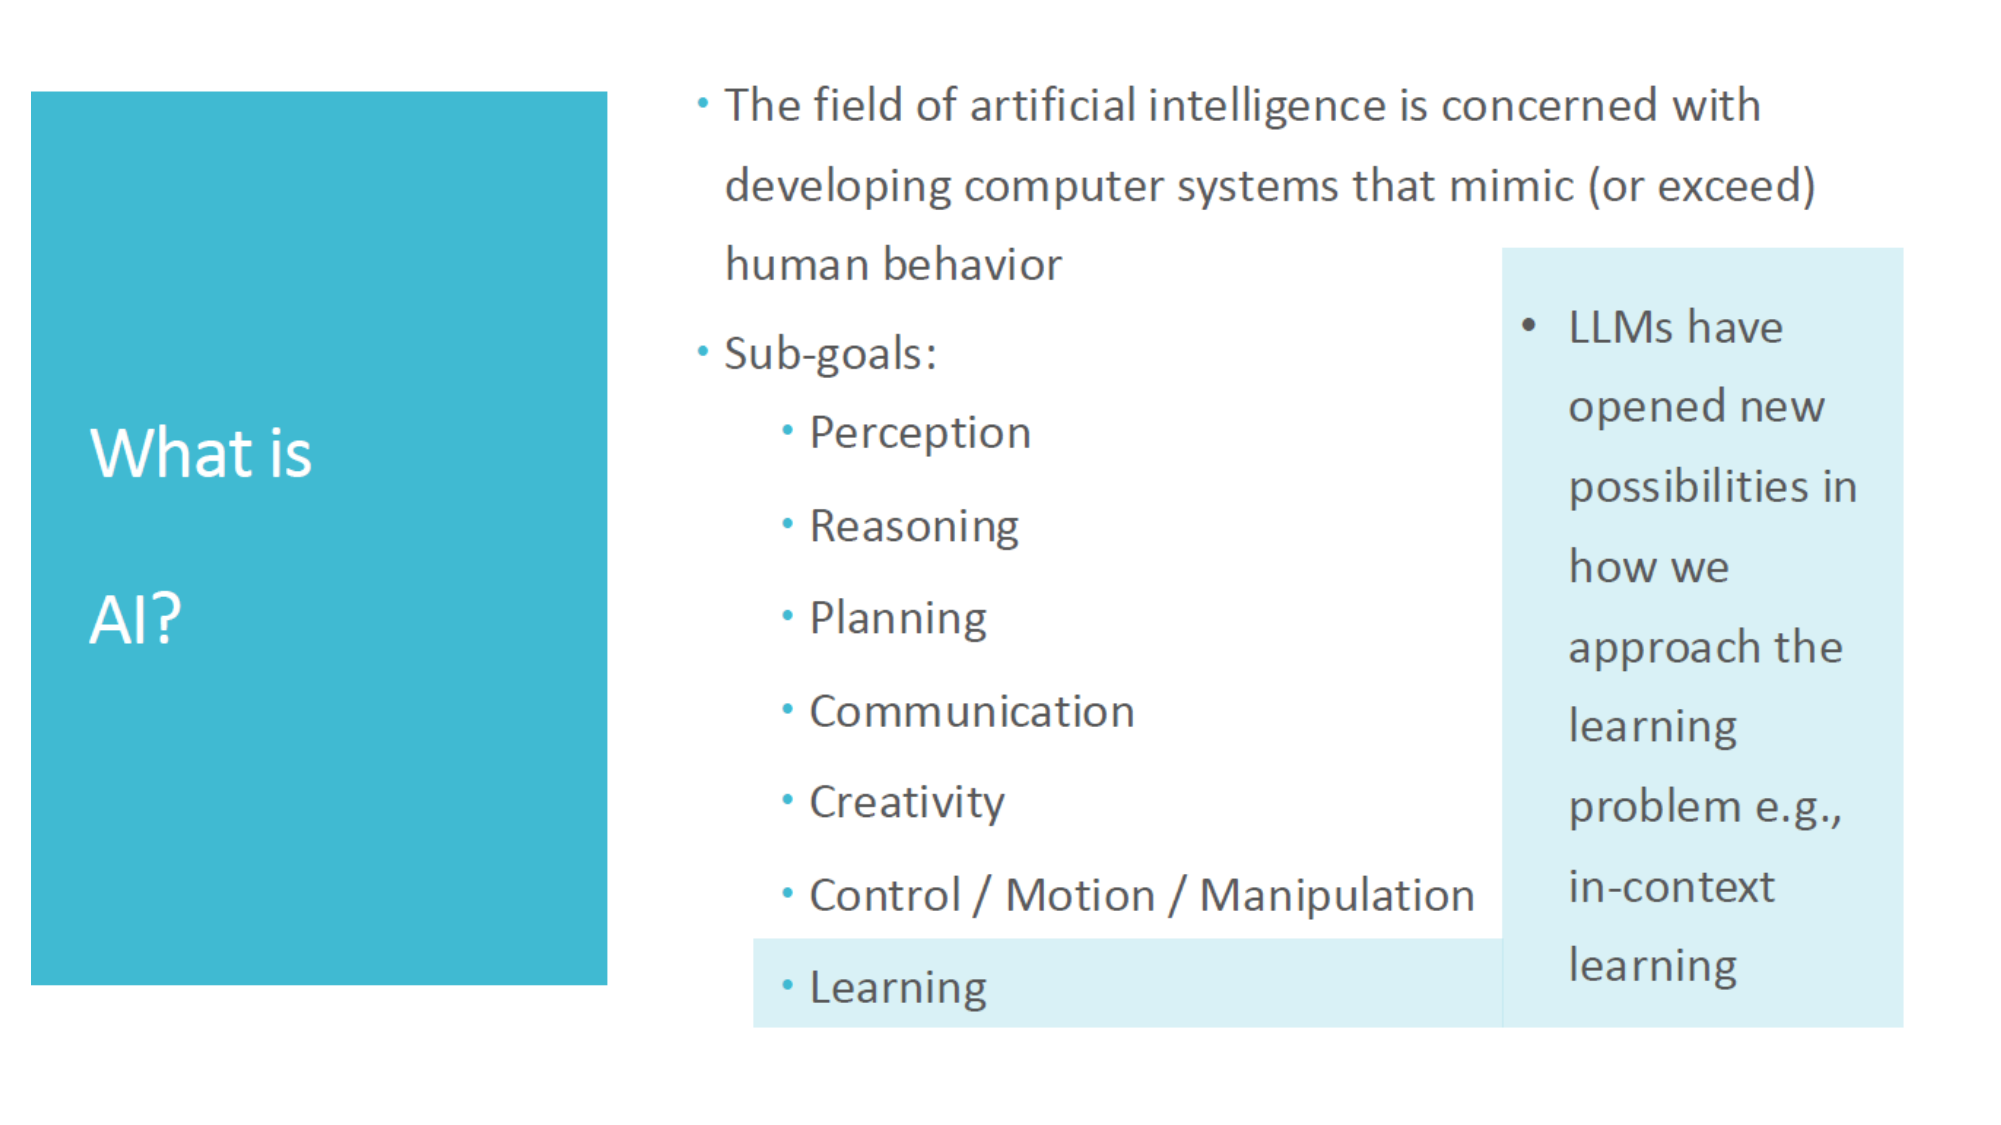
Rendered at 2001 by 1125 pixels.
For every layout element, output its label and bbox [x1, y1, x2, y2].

picture [31, 63, 1969, 1038]
